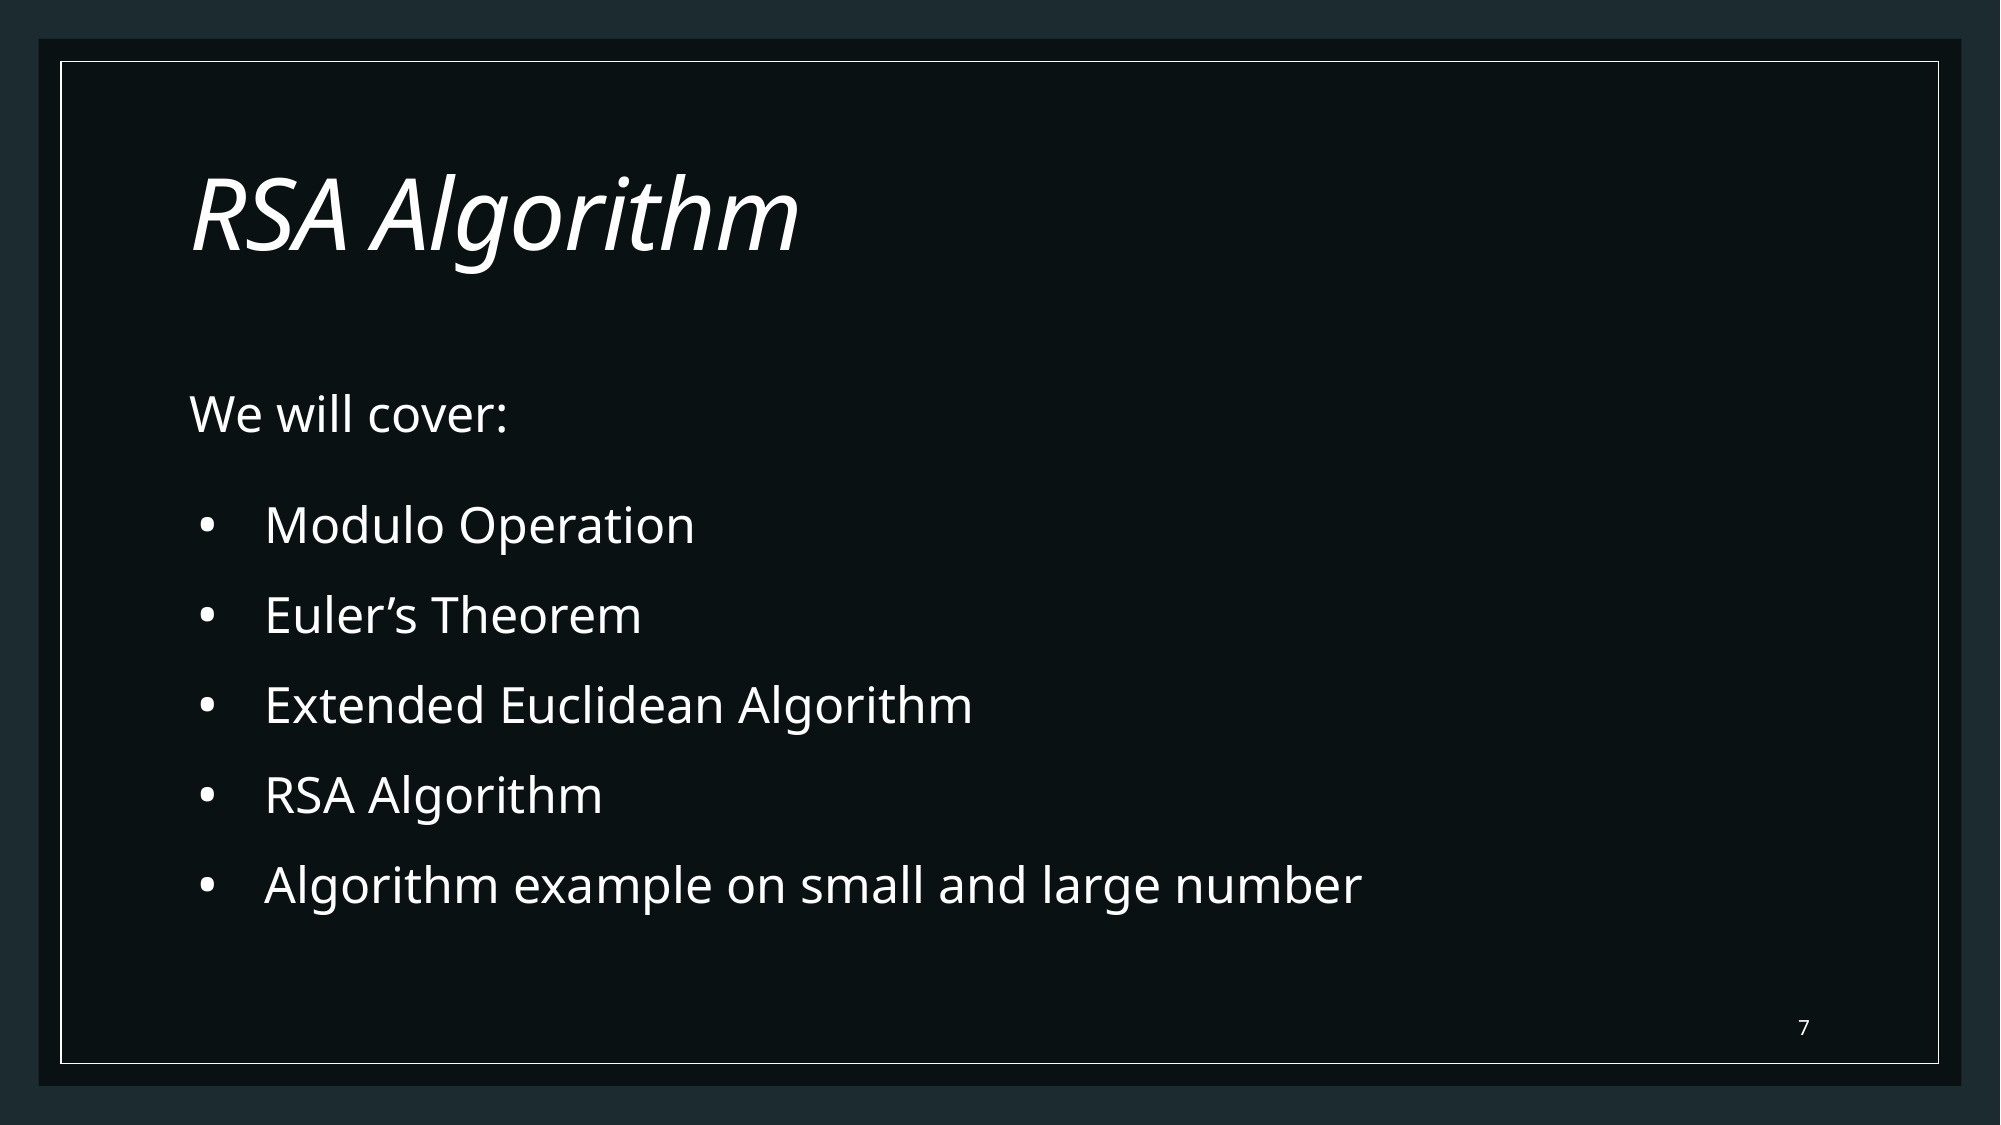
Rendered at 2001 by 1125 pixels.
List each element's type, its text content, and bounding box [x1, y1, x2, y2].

list We will cover: Modulo Operation Euler’s Theorem Extended Euclidean Algorithm RSA Algorithm Algorithm example on small and large number [174, 345, 1825, 977]
slide_number 7 [1687, 990, 1825, 1050]
title RSA Algorithm [174, 105, 1825, 331]
